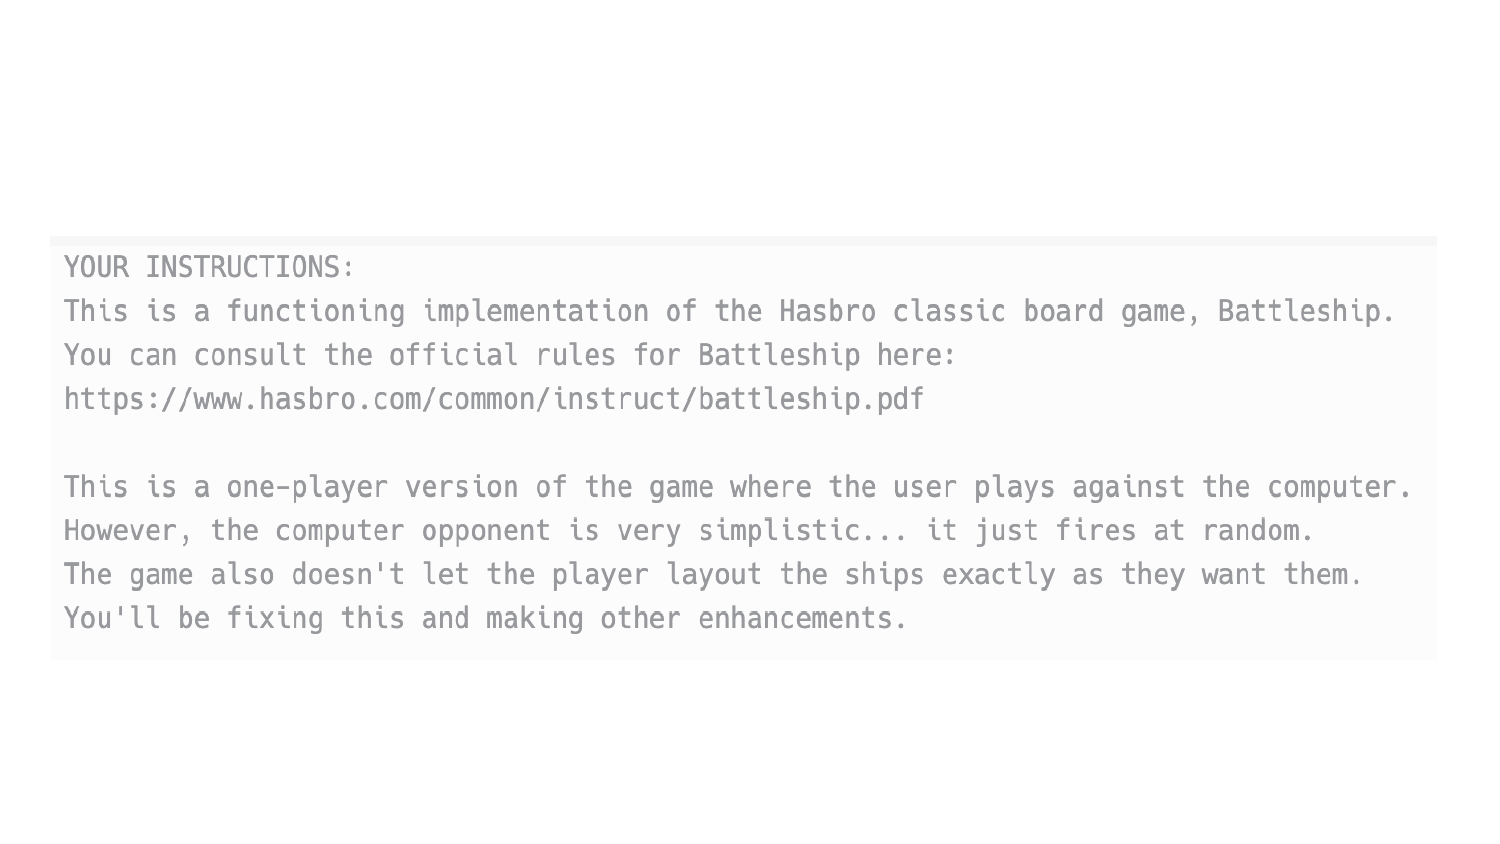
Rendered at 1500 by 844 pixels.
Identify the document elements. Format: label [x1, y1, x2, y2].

picture [50, 236, 1437, 660]
